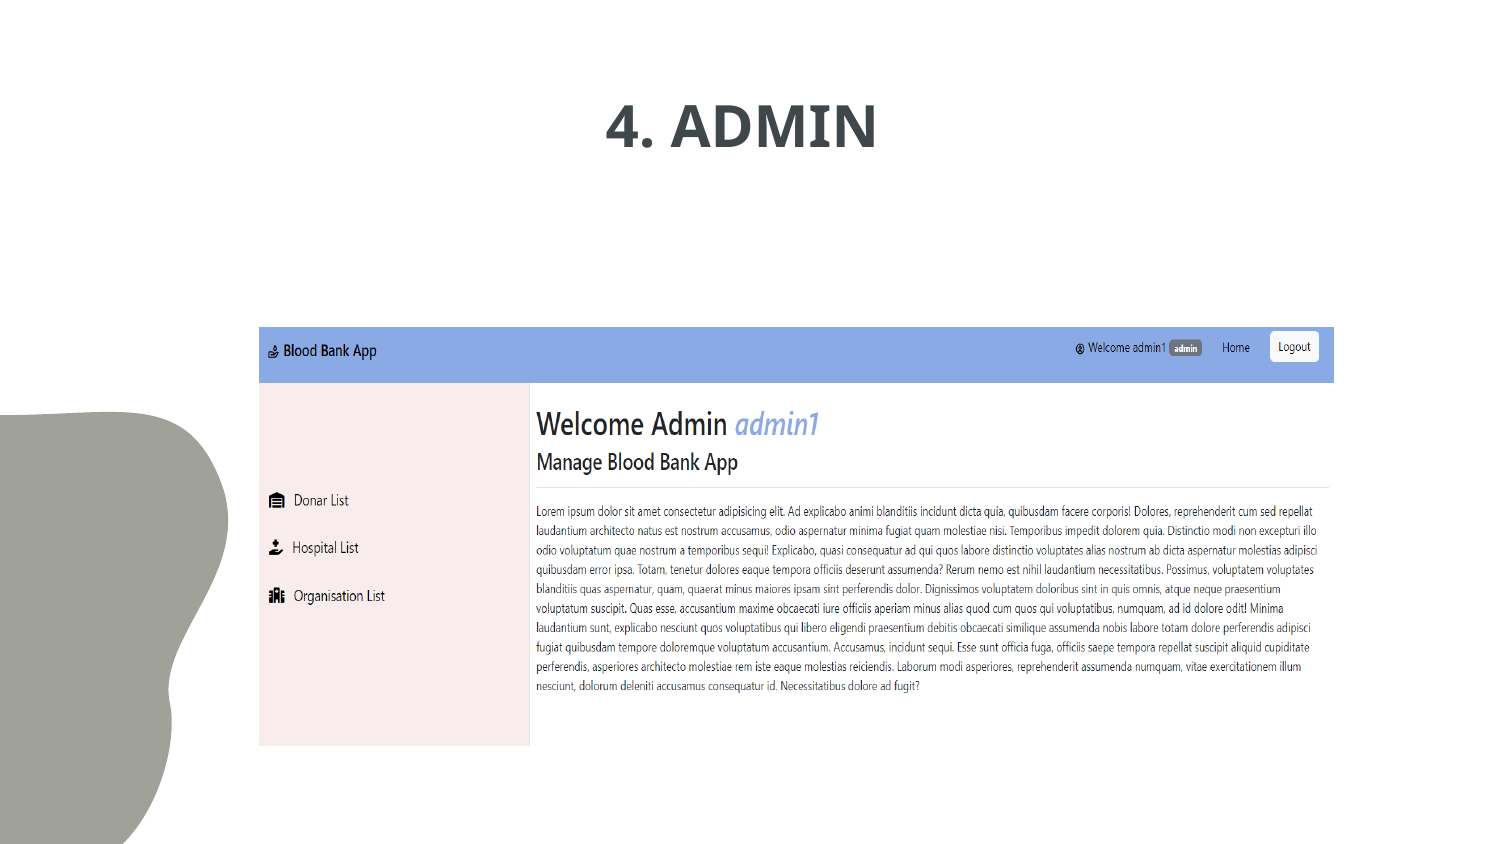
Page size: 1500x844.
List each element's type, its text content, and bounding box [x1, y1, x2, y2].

title 4. ADMIN [116, 85, 1383, 175]
picture [259, 327, 1334, 746]
